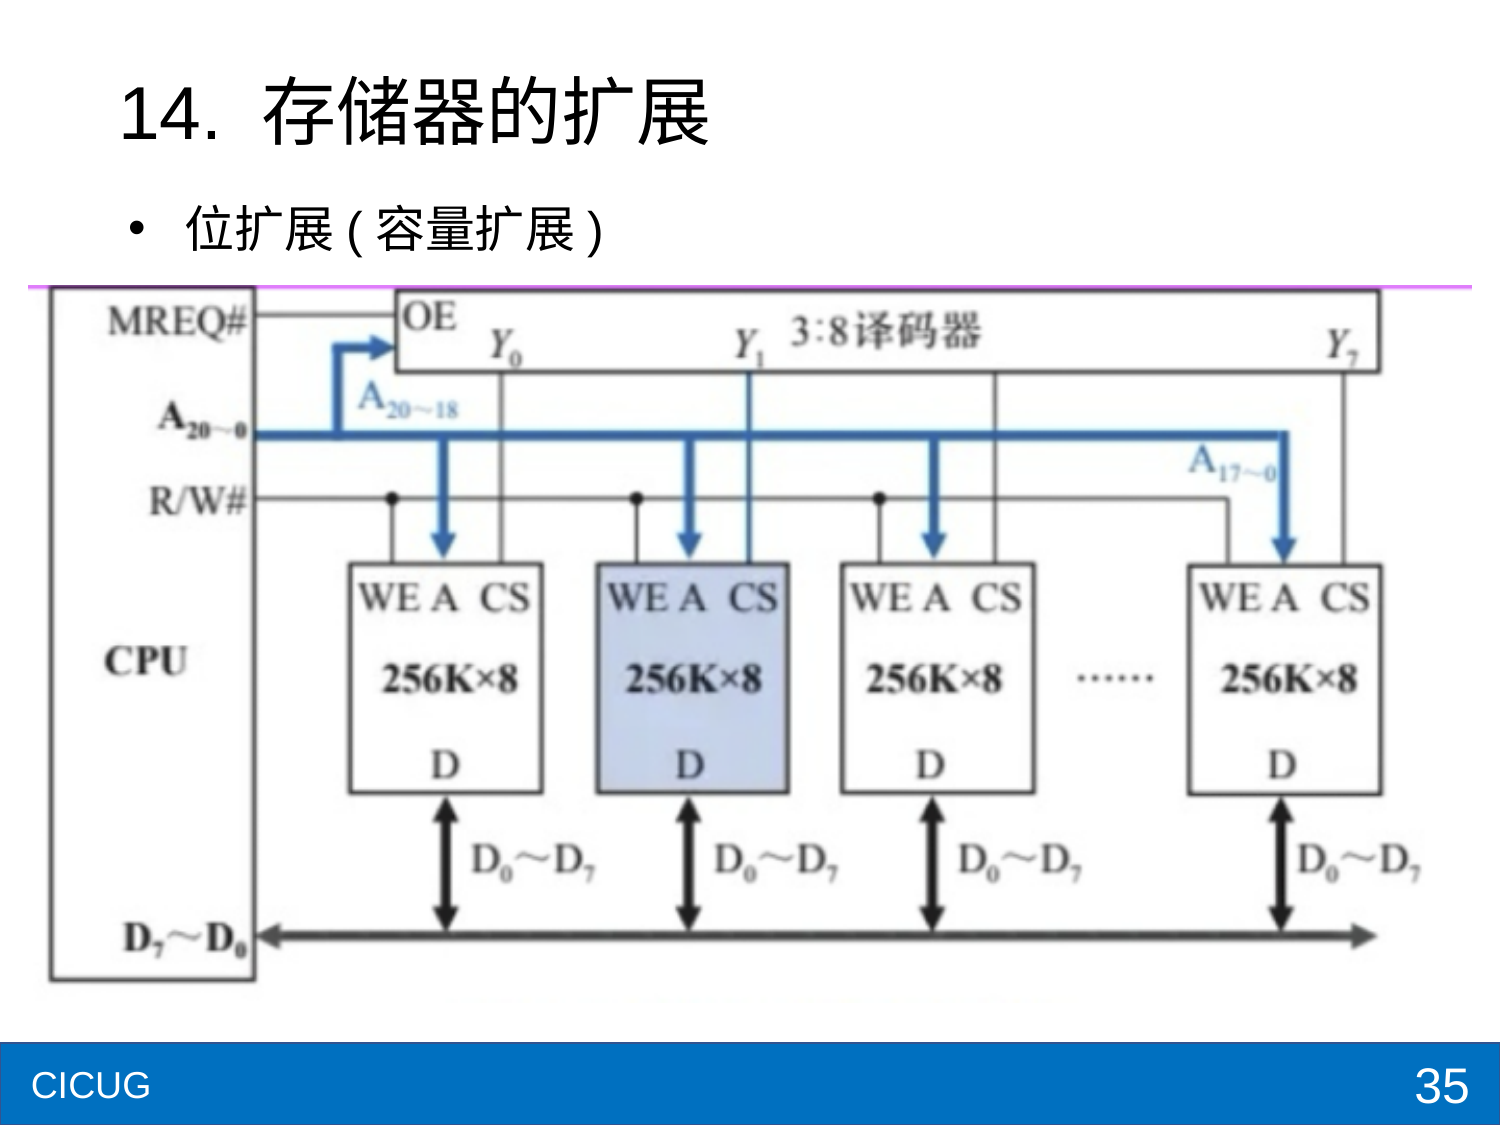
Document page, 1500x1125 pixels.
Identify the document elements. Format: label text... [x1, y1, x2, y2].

slide_number 35 [1147, 1054, 1485, 1114]
text_box 位扩展(容量扩展) [113, 190, 619, 265]
picture [28, 285, 1472, 1003]
title 14. 存储器的扩展 [103, 59, 1397, 171]
